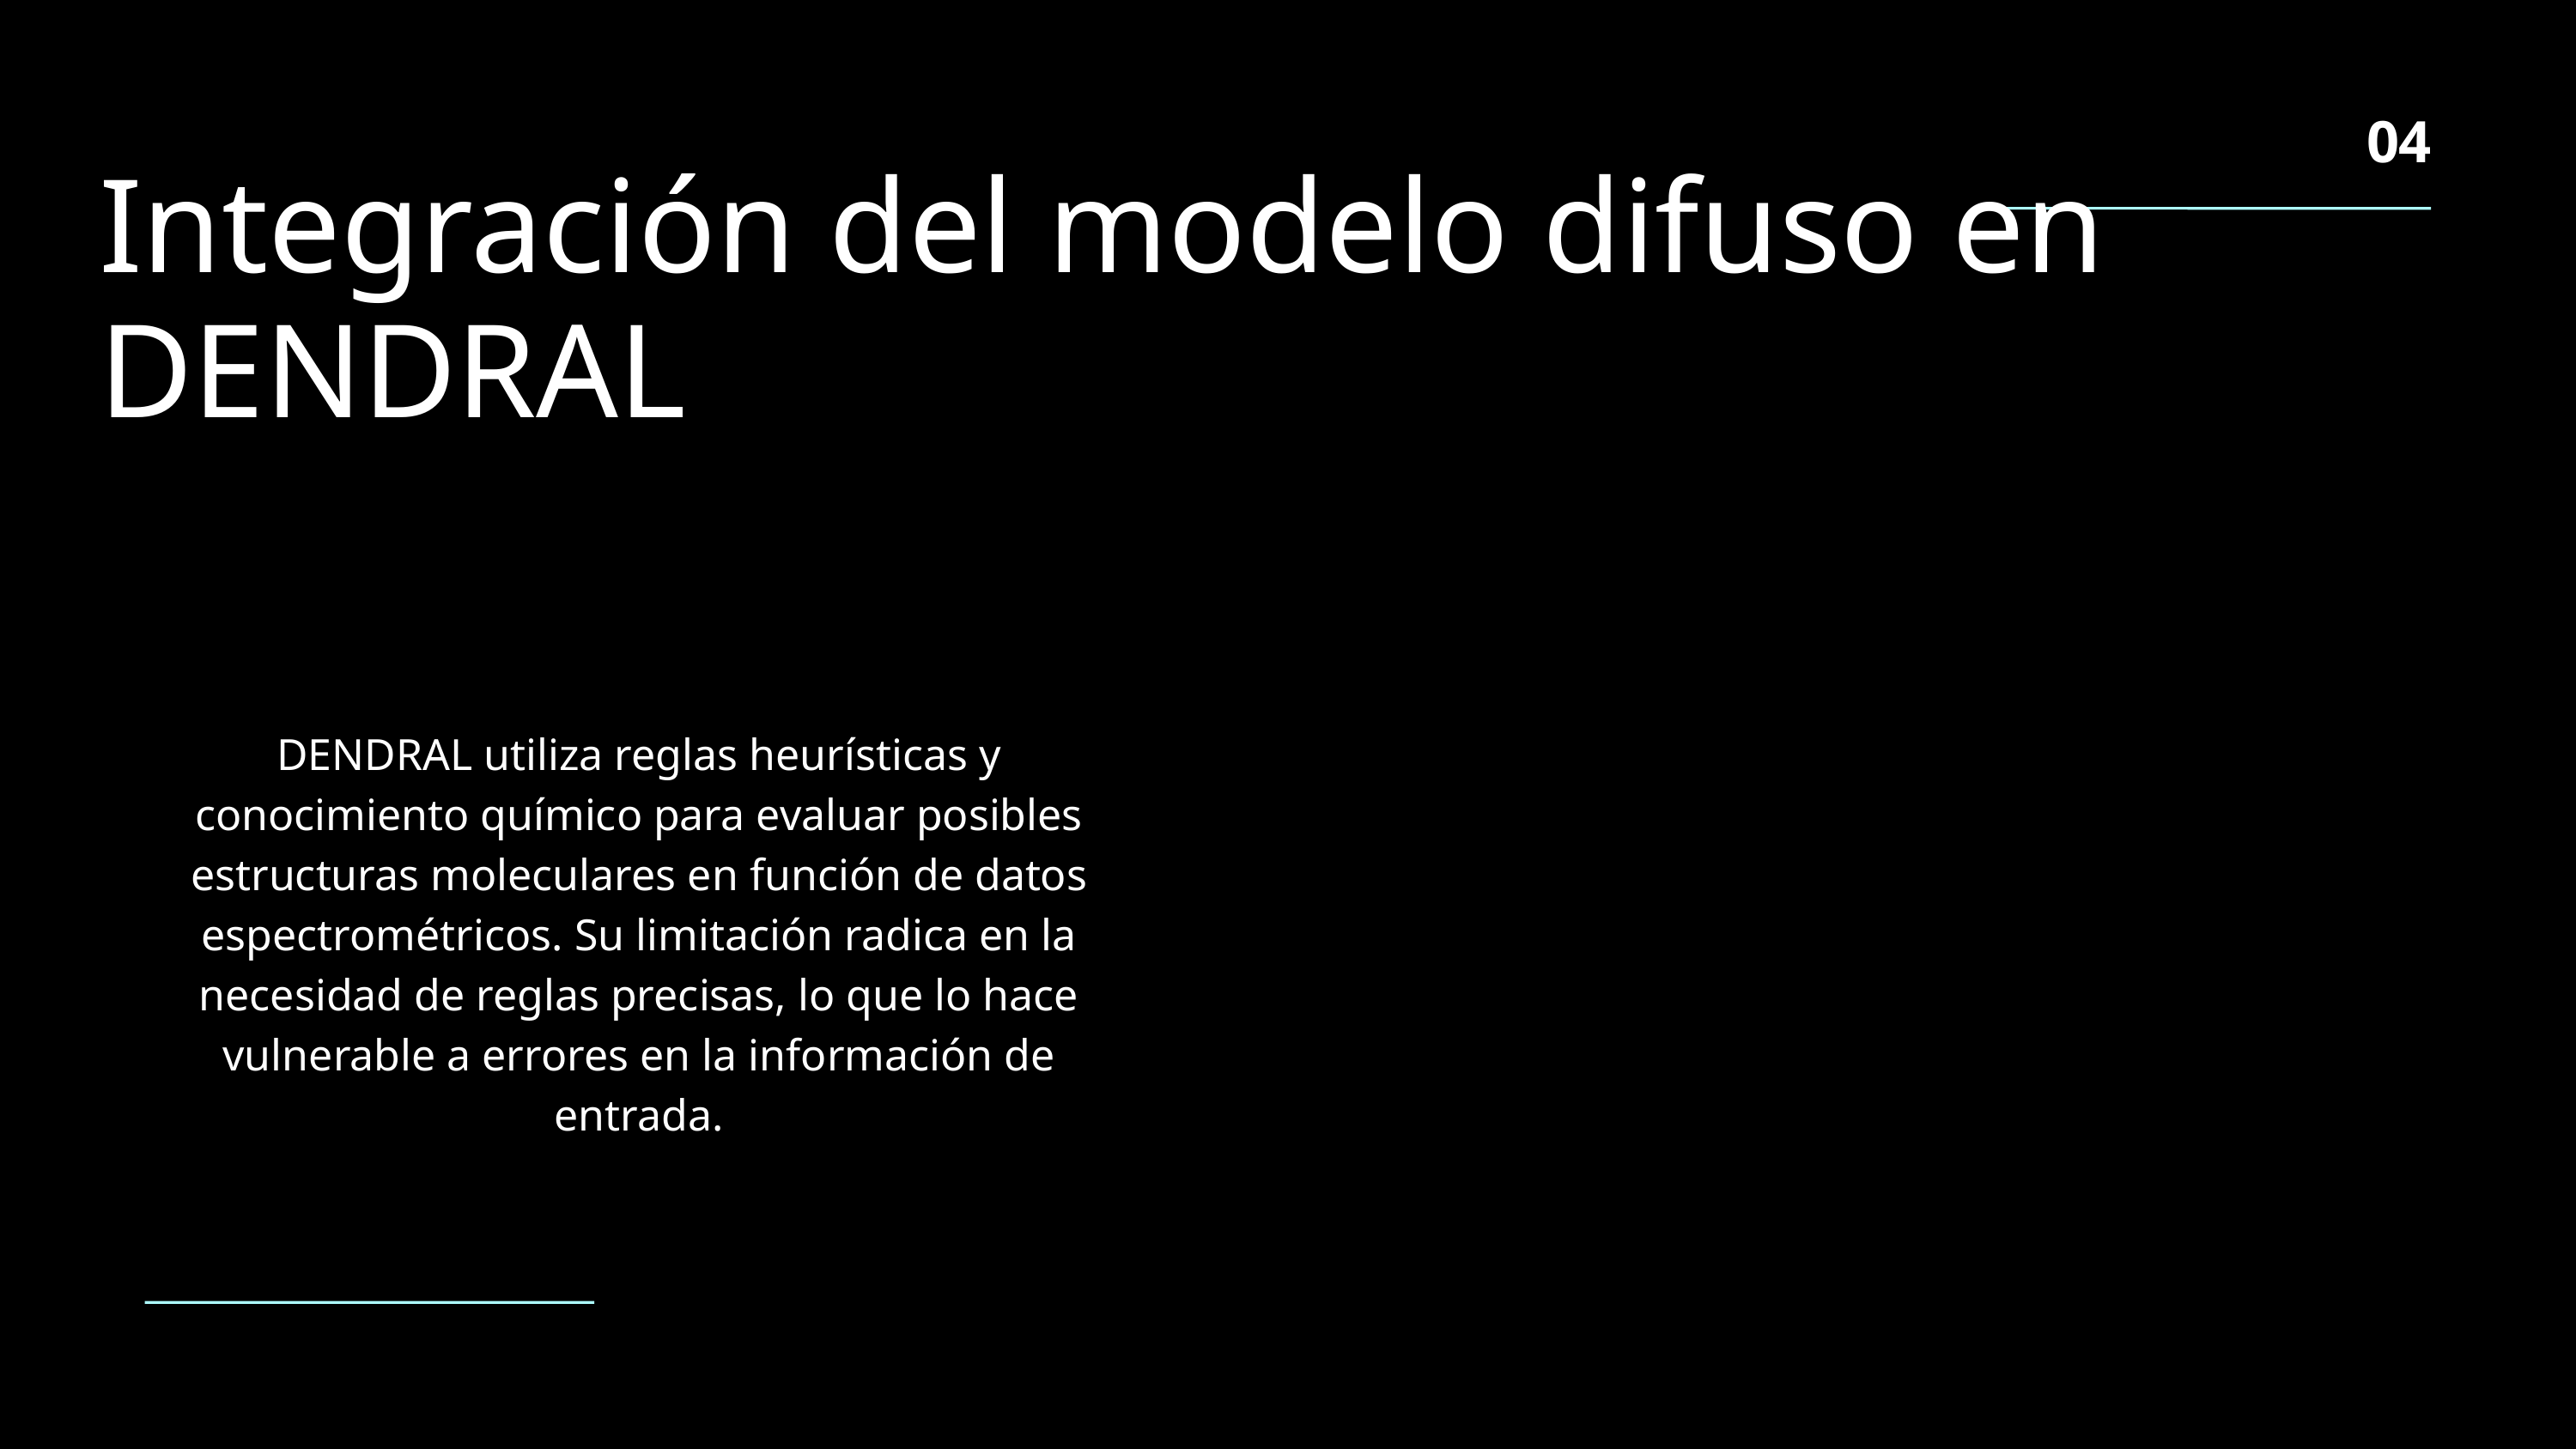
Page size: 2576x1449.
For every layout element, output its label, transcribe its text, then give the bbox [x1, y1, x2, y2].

text_box DENDRAL utiliza reglas heurísticas y conocimiento químico para evaluar posibles estructuras moleculares en función de datos espectrométricos. Su limitación radica en la necesidad de reglas precisas, lo que lo hace vulnerable a errores en la información de entrada. [144, 718, 1133, 1140]
text_box Integración del modelo difuso en DENDRAL [99, 152, 2207, 444]
text_box 04 [1981, 116, 2432, 174]
